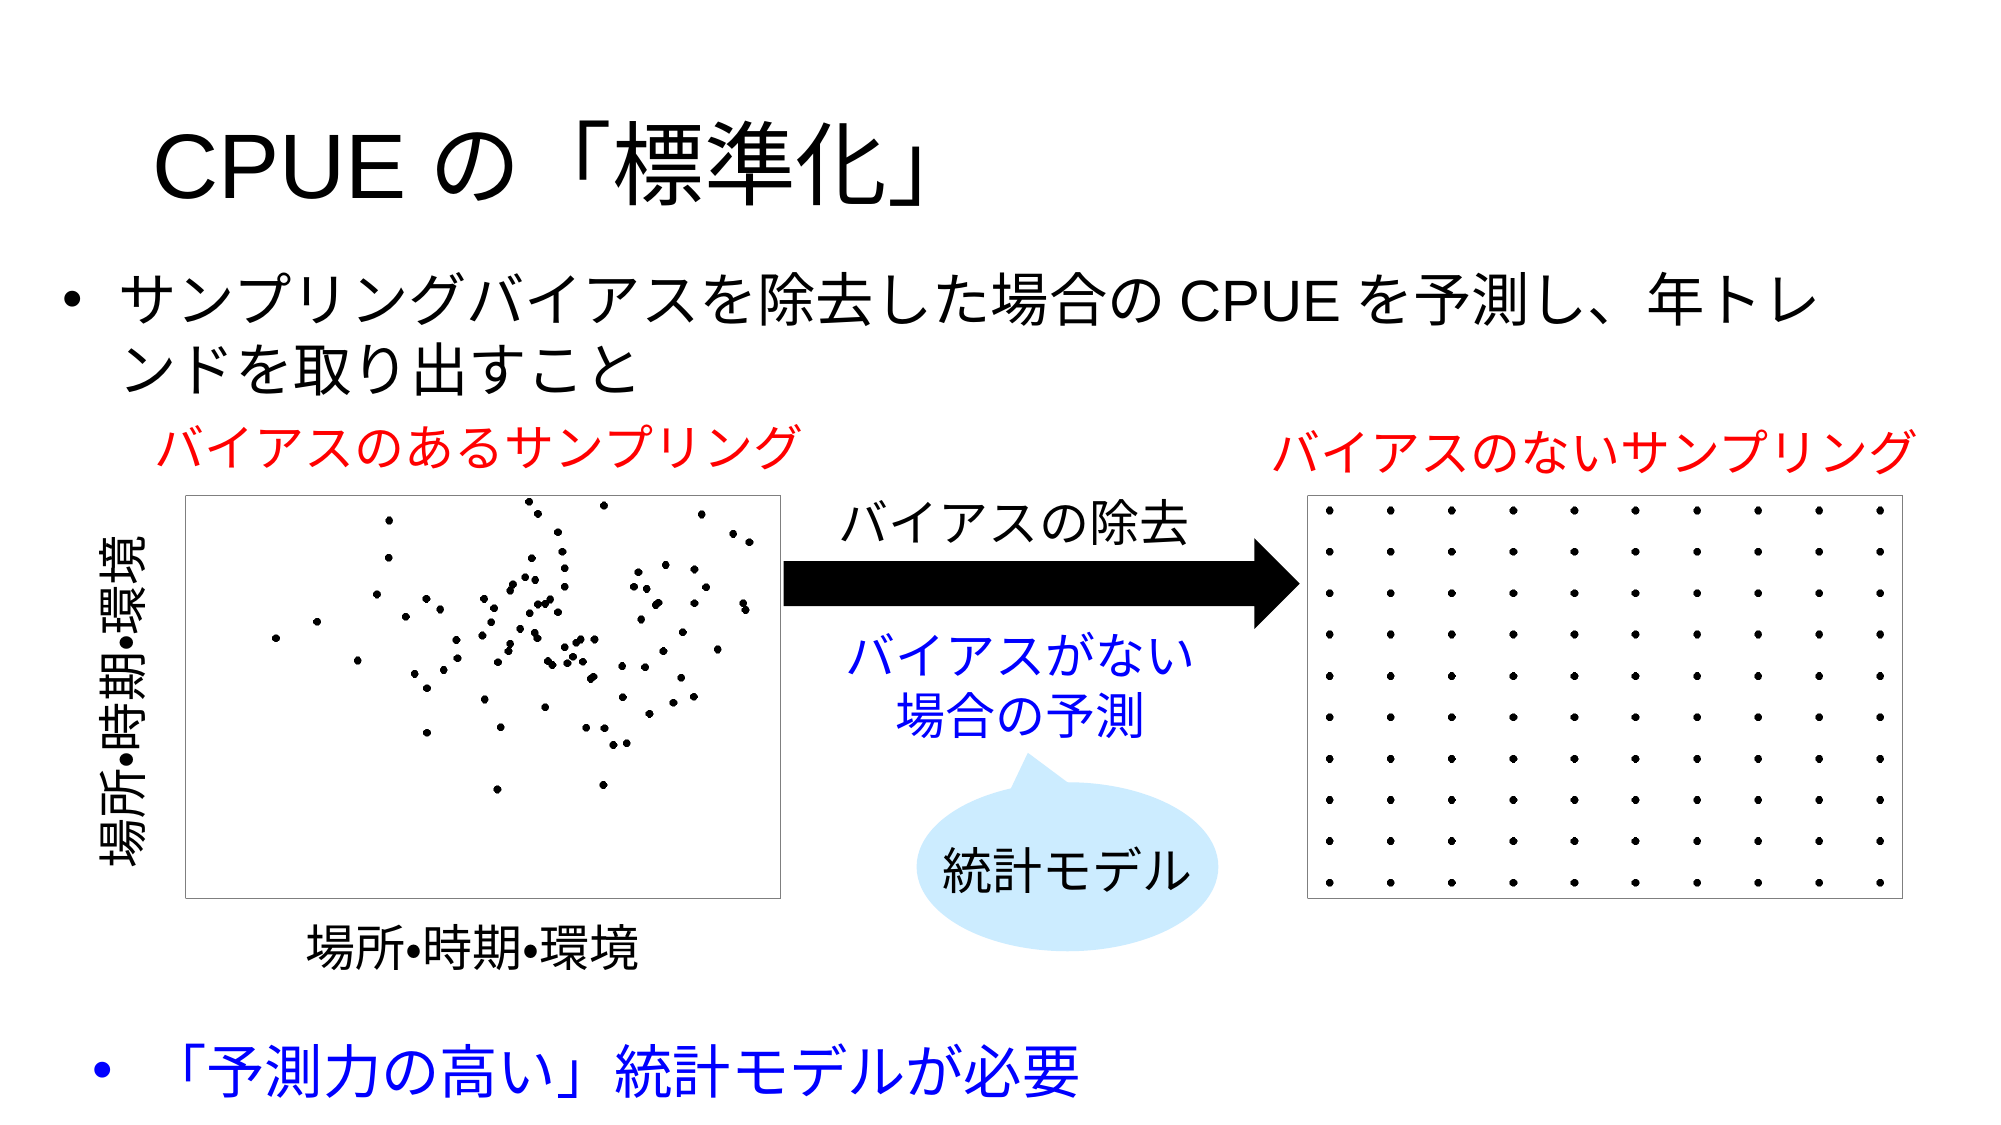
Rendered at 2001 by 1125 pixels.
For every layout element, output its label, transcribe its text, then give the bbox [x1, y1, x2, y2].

text_box 「予測力の高い」統計モデルが必要 [77, 1027, 1893, 1113]
text_box サンプリングバイアスを除去した場合のCPUEを予測し、年トレンドを取り出すこと [47, 256, 1863, 411]
text_box バイアスのあるサンプリング [139, 411, 818, 484]
picture [142, 452, 803, 952]
text_box 統計モデル [927, 831, 1208, 908]
text_box 場所・時期・環境 [290, 952, 655, 984]
text_box [1208, 834, 1220, 900]
picture [1264, 452, 1925, 952]
text_box バイアスがない場合の予測 [822, 617, 1219, 753]
text_box バイアスの除去 [823, 483, 1205, 560]
text_box 場所・時期・環境 [83, 520, 142, 884]
text_box バイアスのないサンプリング [1255, 414, 1934, 490]
text_box [803, 538, 1264, 629]
text_box [934, 908, 1201, 953]
text_box CPUEの「標準化」 [137, 59, 1863, 256]
text_box [915, 834, 927, 900]
text_box [929, 751, 1206, 831]
